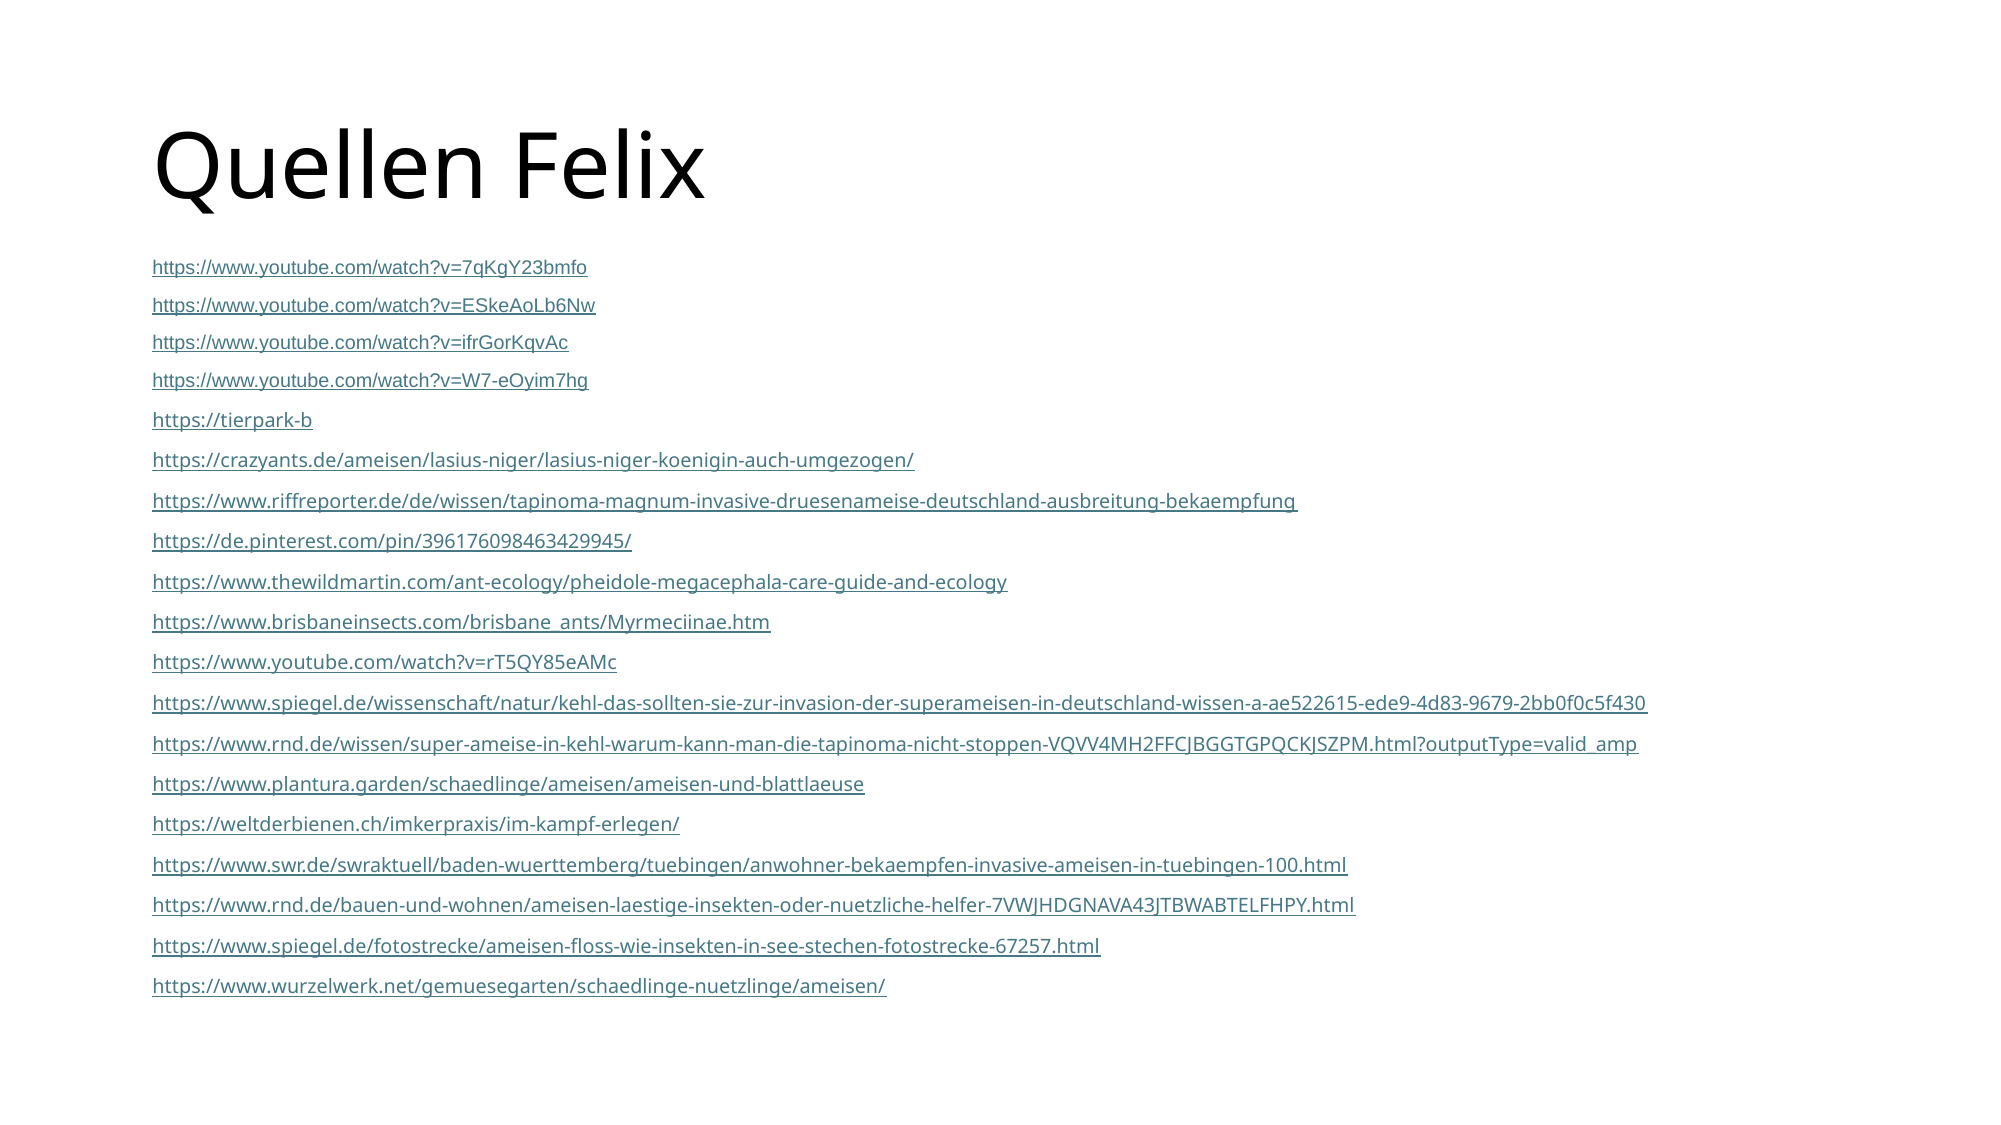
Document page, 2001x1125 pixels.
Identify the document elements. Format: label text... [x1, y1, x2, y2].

title Quellen Felix [137, 59, 1863, 249]
list https://www.youtube.com/watch?v=7qKgY23bmfo https://www.youtube.com/watch?v=ESkeAoLb6Nw https://www.youtube.com/watch?v=ifrGorKqvAc https://www.youtube.com/watch?v=W7-eOyim7hg https://tierpark-b https://crazyants.de/ameisen/lasius-niger/lasius-niger-koenigin-auch-umgezogen/ https://www.riffreporter.de/de/wissen/tapinoma-magnum-invasive-druesenameise-deutschland-ausbreitung-bekaempfung https://de.pinterest.com/pin/396176098463429945/ https://www.thewildmartin.com/ant-ecology/pheidole-megacephala-care-guide-and-ecology https://www.brisbaneinsects.com/brisbane_ants/Myrmeciinae.htm https://www.youtube.com/watch?v=rT5QY85eAMc https://www.spiegel.de/wissenschaft/natur/kehl-das-sollten-sie-zur-invasion-der-superameisen-in-deutschland-wissen-a-ae522615-ede9-4d83-9679-2bb0f0c5f430 https://www.rnd.de/wissen/super-ameise-in-kehl-warum-kann-man-die-tapinoma-nicht-stoppen-VQVV4MH2FFCJBGGTGPQCKJSZPM.html?outputType=valid_amp https://www.plantura.garden/schaedlinge/ameisen/ameisen-und-blattlaeuse https://weltderbienen.ch/imkerpraxis/im-kampf-erlegen/ https://www.swr.de/swraktuell/baden-wuerttemberg/tuebingen/anwohner-bekaempfen-invasive-ameisen-in-tuebingen-100.html https://www.rnd.de/bauen-und-wohnen/ameisen-laestige-insekten-oder-nuetzliche-helfer-7VWJHDGNAVA43JTBWABTELFHPY.html https://www.spiegel.de/fotostrecke/ameisen-floss-wie-insekten-in-see-stechen-fotostrecke-67257.html https://www.wurzelwerk.net/gemuesegarten/schaedlinge-nuetzlinge/ameisen/ [137, 249, 1863, 1014]
